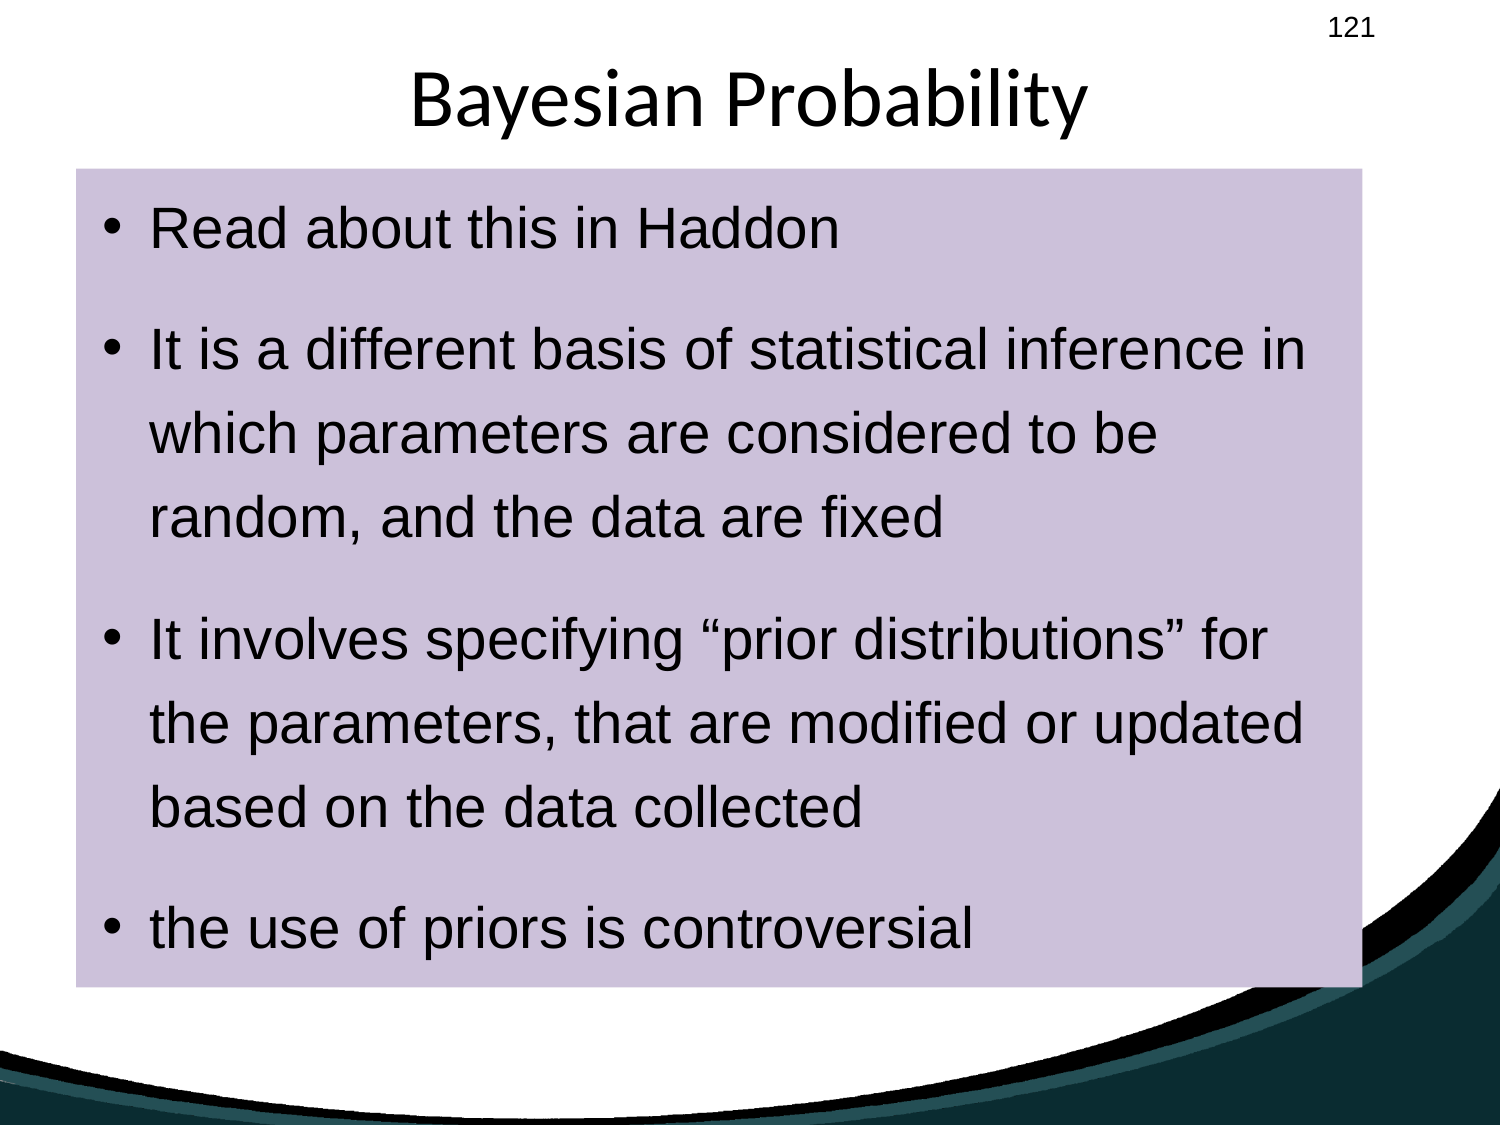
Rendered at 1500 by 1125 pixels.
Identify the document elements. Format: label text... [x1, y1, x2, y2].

picture [0, 0, 1500, 1125]
title Bayesian Probability [76, 24, 1424, 162]
text_box Read about this in Haddon It is a different basis of statistical inference in which parameters are considered to be random, and the data are fixed It involves specifying “prior distributions” for the parameters, that are modified or updated based on the data collected the use of priors is controversial [76, 168, 1363, 988]
